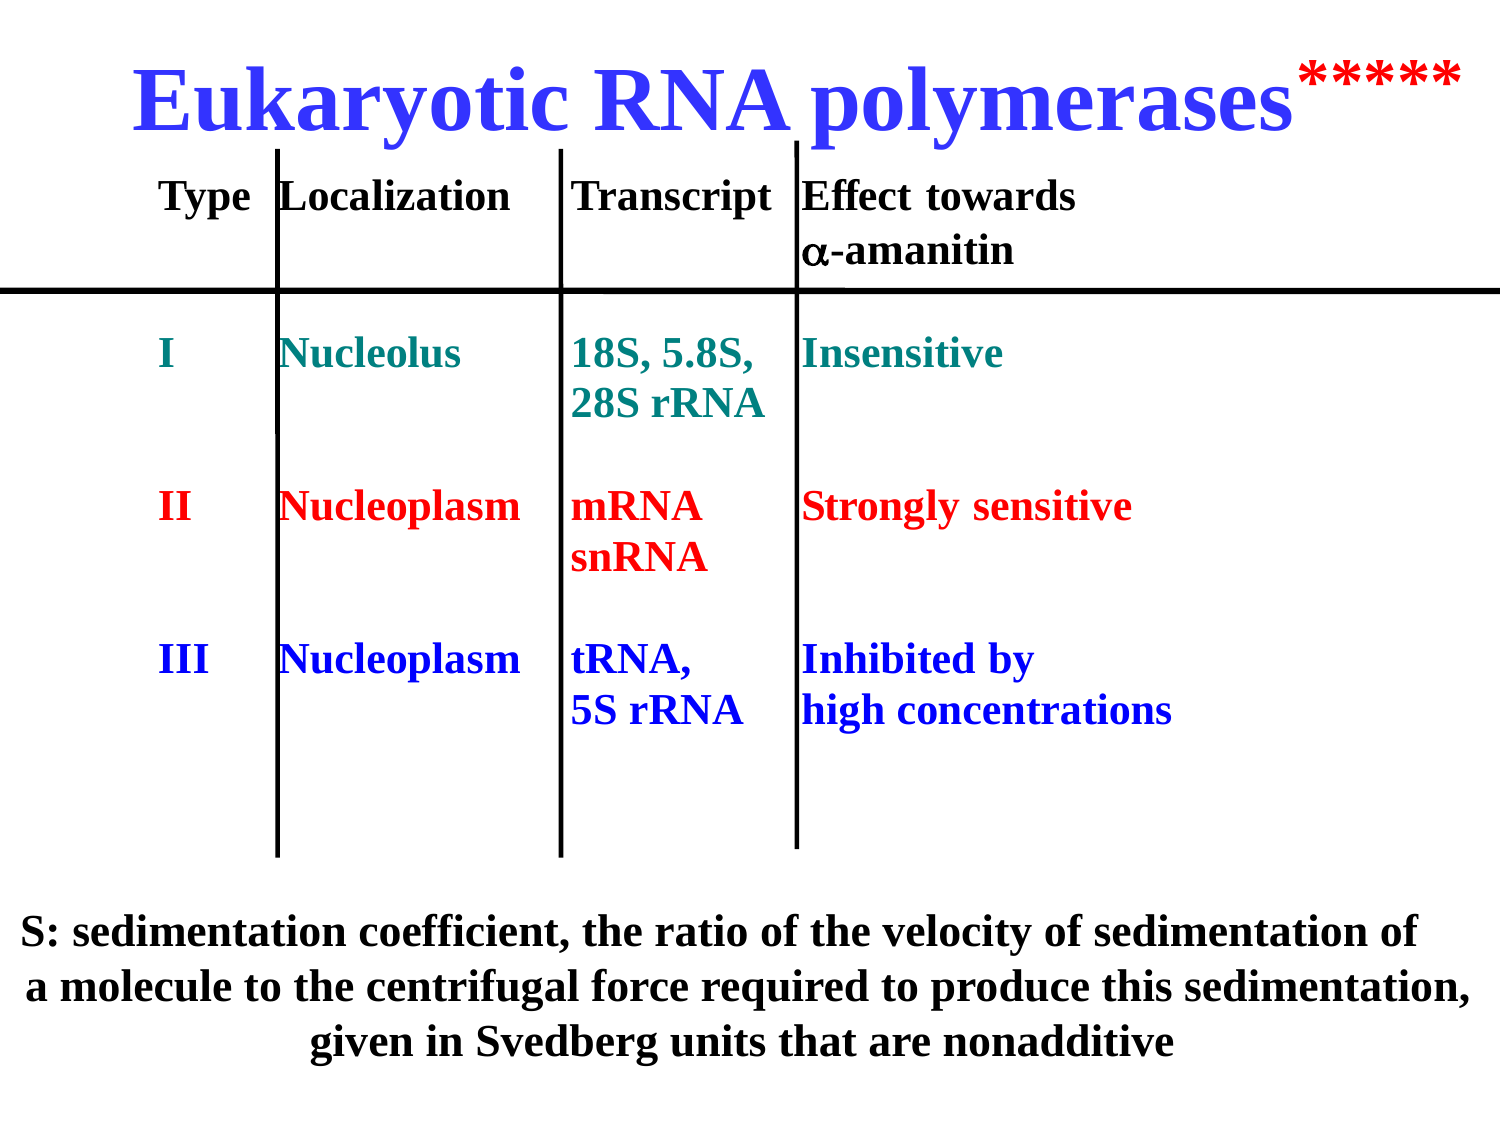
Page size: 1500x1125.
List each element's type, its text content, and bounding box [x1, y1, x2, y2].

text_box ***** [1282, 30, 1480, 126]
title Eukaryotic RNA polymerases [76, 0, 1353, 188]
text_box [135, 169, 1266, 954]
text_box S: sedimentation coefficient, the ratio of the velocity of sedimentation of a molecule to the centrifugal force required to produce this sedimentation, given in Svedberg units that are nonadditive [0, 892, 1500, 1073]
